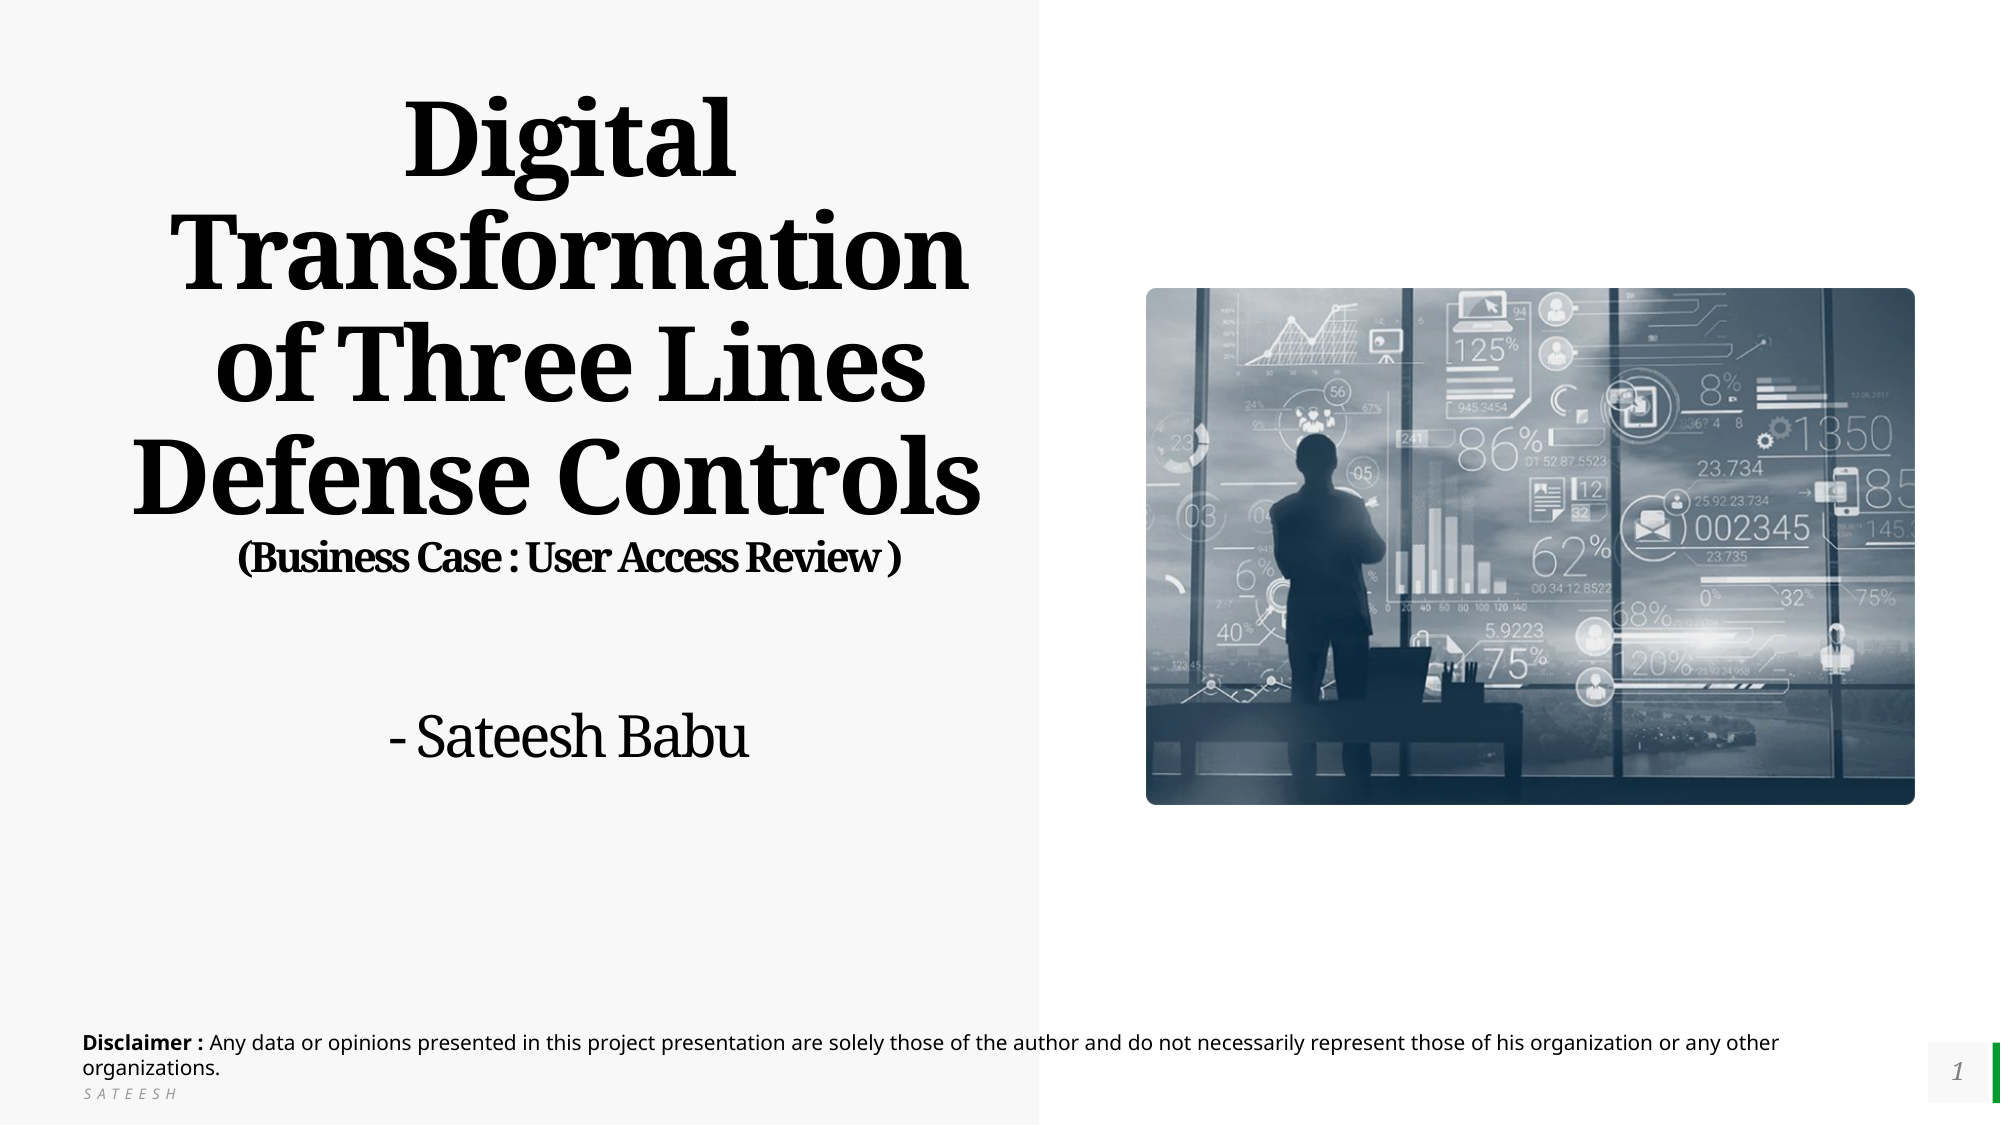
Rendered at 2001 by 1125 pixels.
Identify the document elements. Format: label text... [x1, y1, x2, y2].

text_box Disclaimer : Any data or opinions presented in this project presentation are solely those of the author and do not necessarily represent those of his organization or any other organizations. [67, 1022, 1795, 1088]
title Digital Transformation of Three Lines Defense Controls (Business Case : User Access Review ) - Sateesh Babu [0, 0, 1040, 1125]
picture [1143, 286, 1918, 806]
slide_number 1 [1928, 1042, 1989, 1103]
